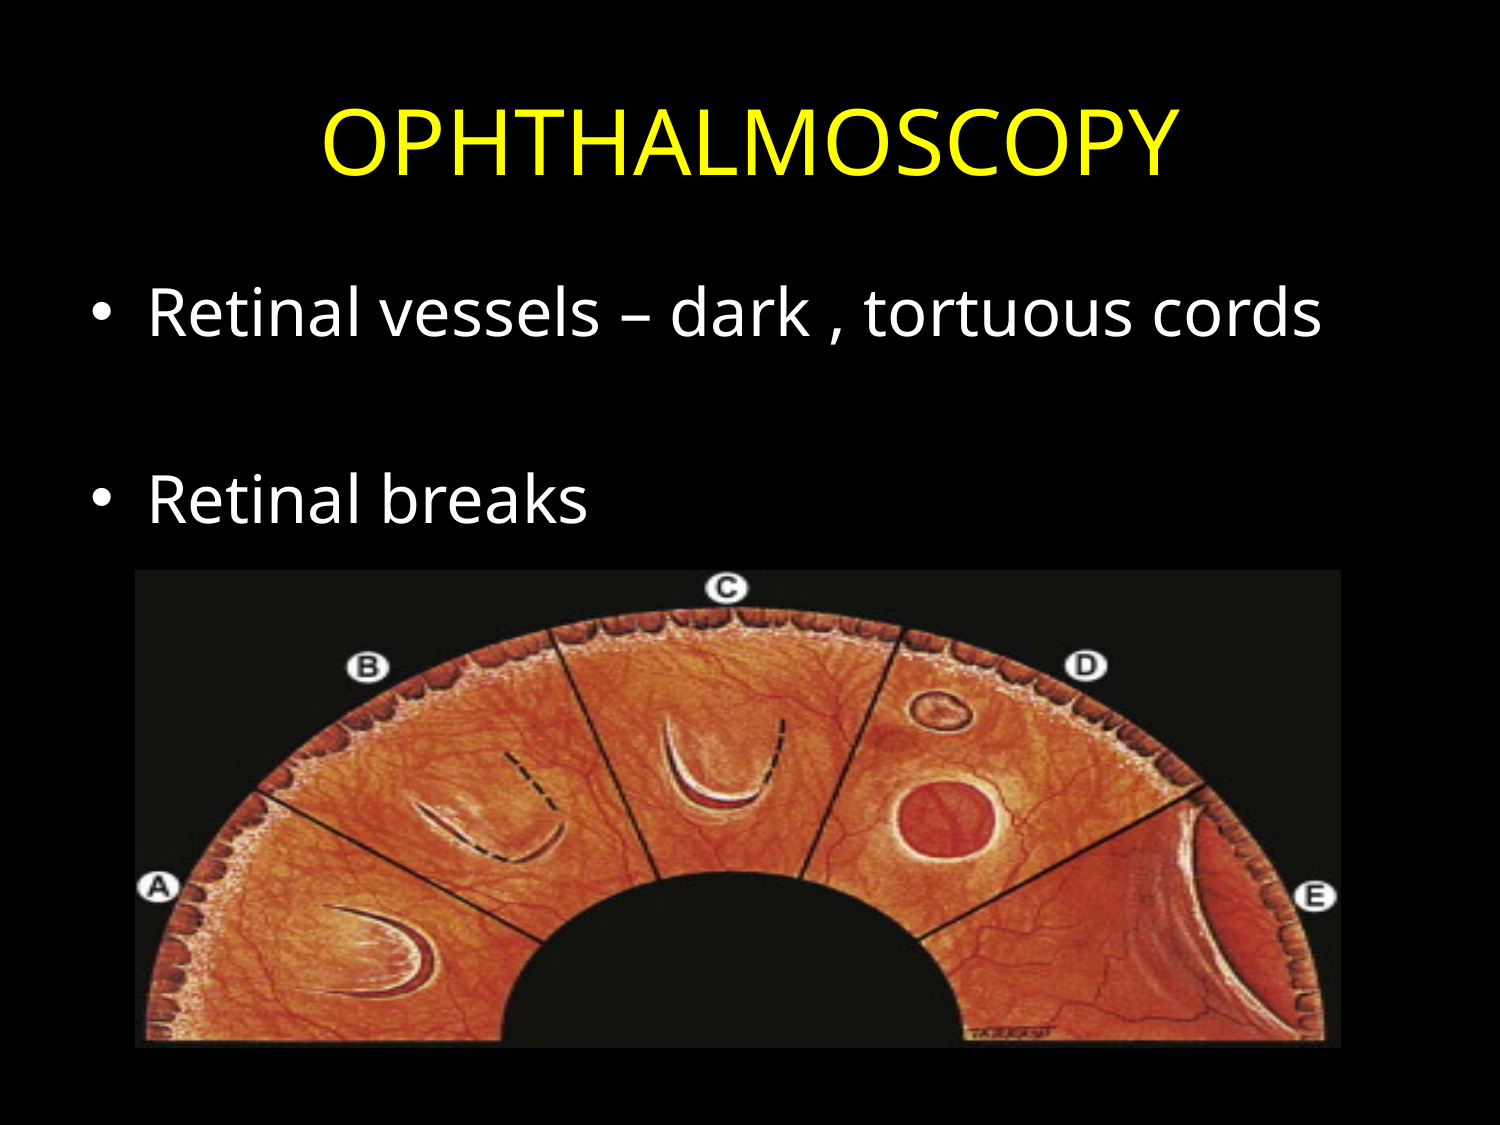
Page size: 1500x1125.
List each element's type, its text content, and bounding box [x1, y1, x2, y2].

list Retinal vessels – dark , tortuous cords Retinal breaks [75, 262, 1425, 1005]
title OPHTHALMOSCOPY [75, 45, 1425, 233]
picture [134, 570, 1341, 1049]
